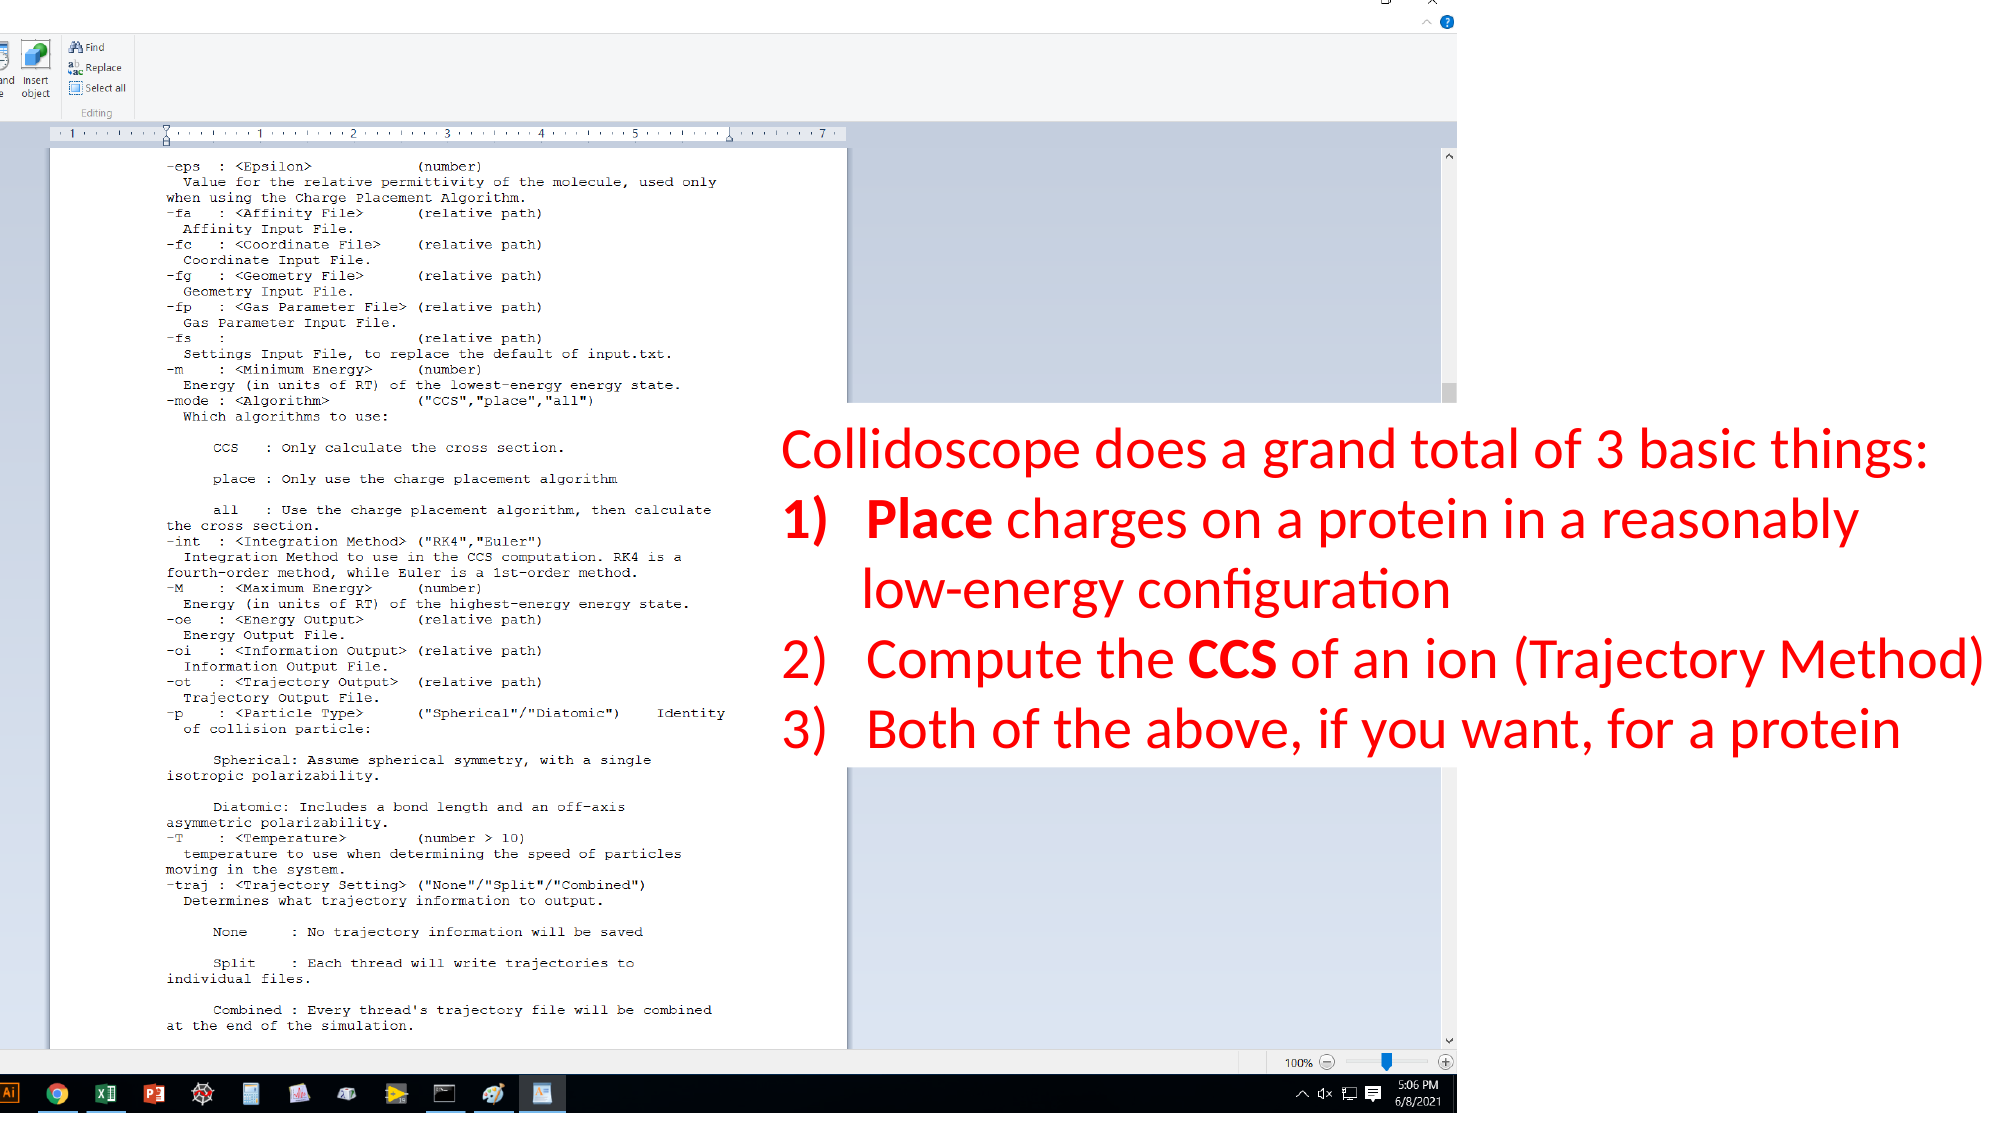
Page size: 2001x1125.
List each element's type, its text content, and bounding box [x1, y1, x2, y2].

picture [0, 0, 1457, 1113]
text_box Collidoscope does a grand total of 3 basic things: Place charges on a protein in a reasonably low-energy configuration Compute the CCS of an ion (Trajectory Method) Both of the above, if you want, for a protein [1457, 402, 2000, 768]
